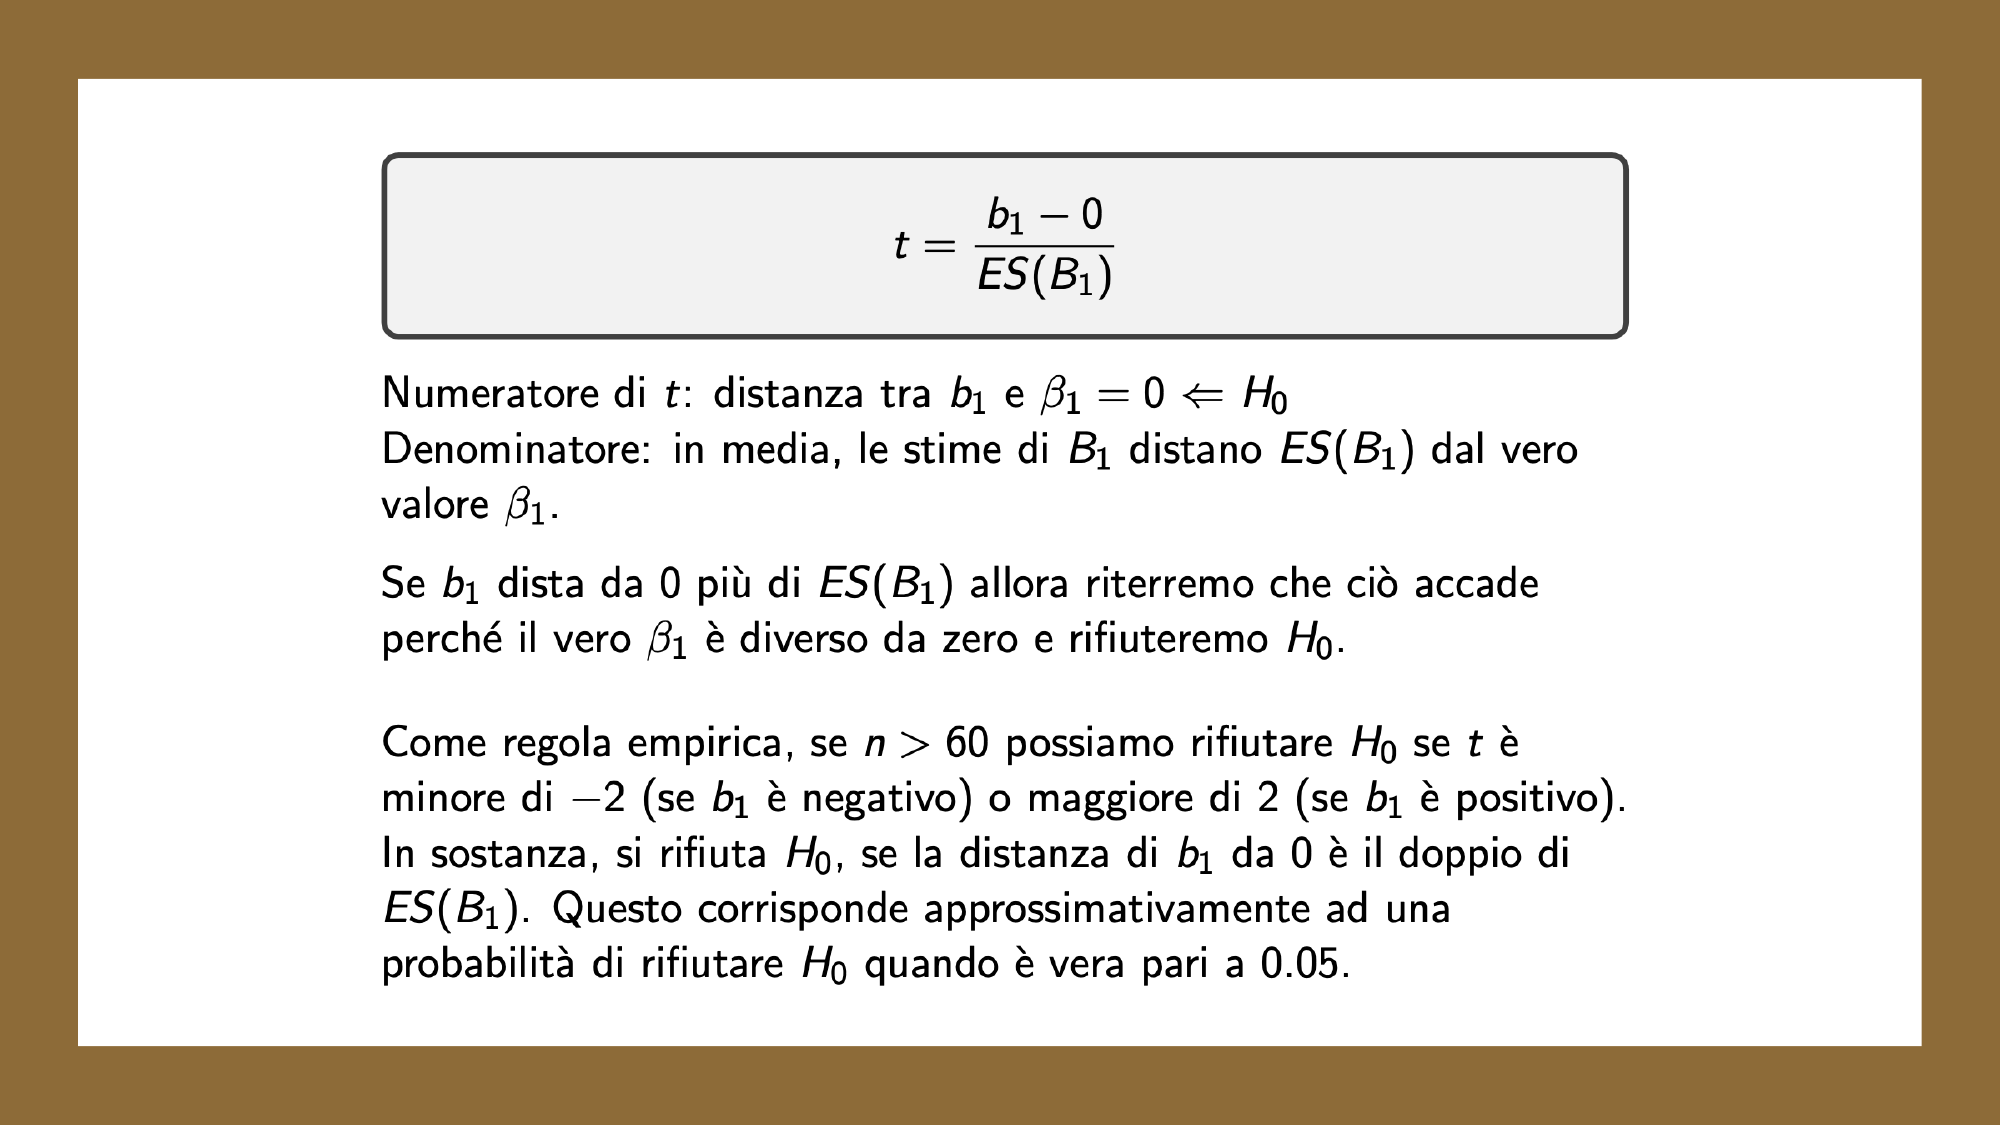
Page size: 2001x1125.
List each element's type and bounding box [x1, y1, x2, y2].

picture [361, 128, 1638, 997]
text_box [0, 0, 2000, 1125]
text_box [77, 77, 1923, 1048]
